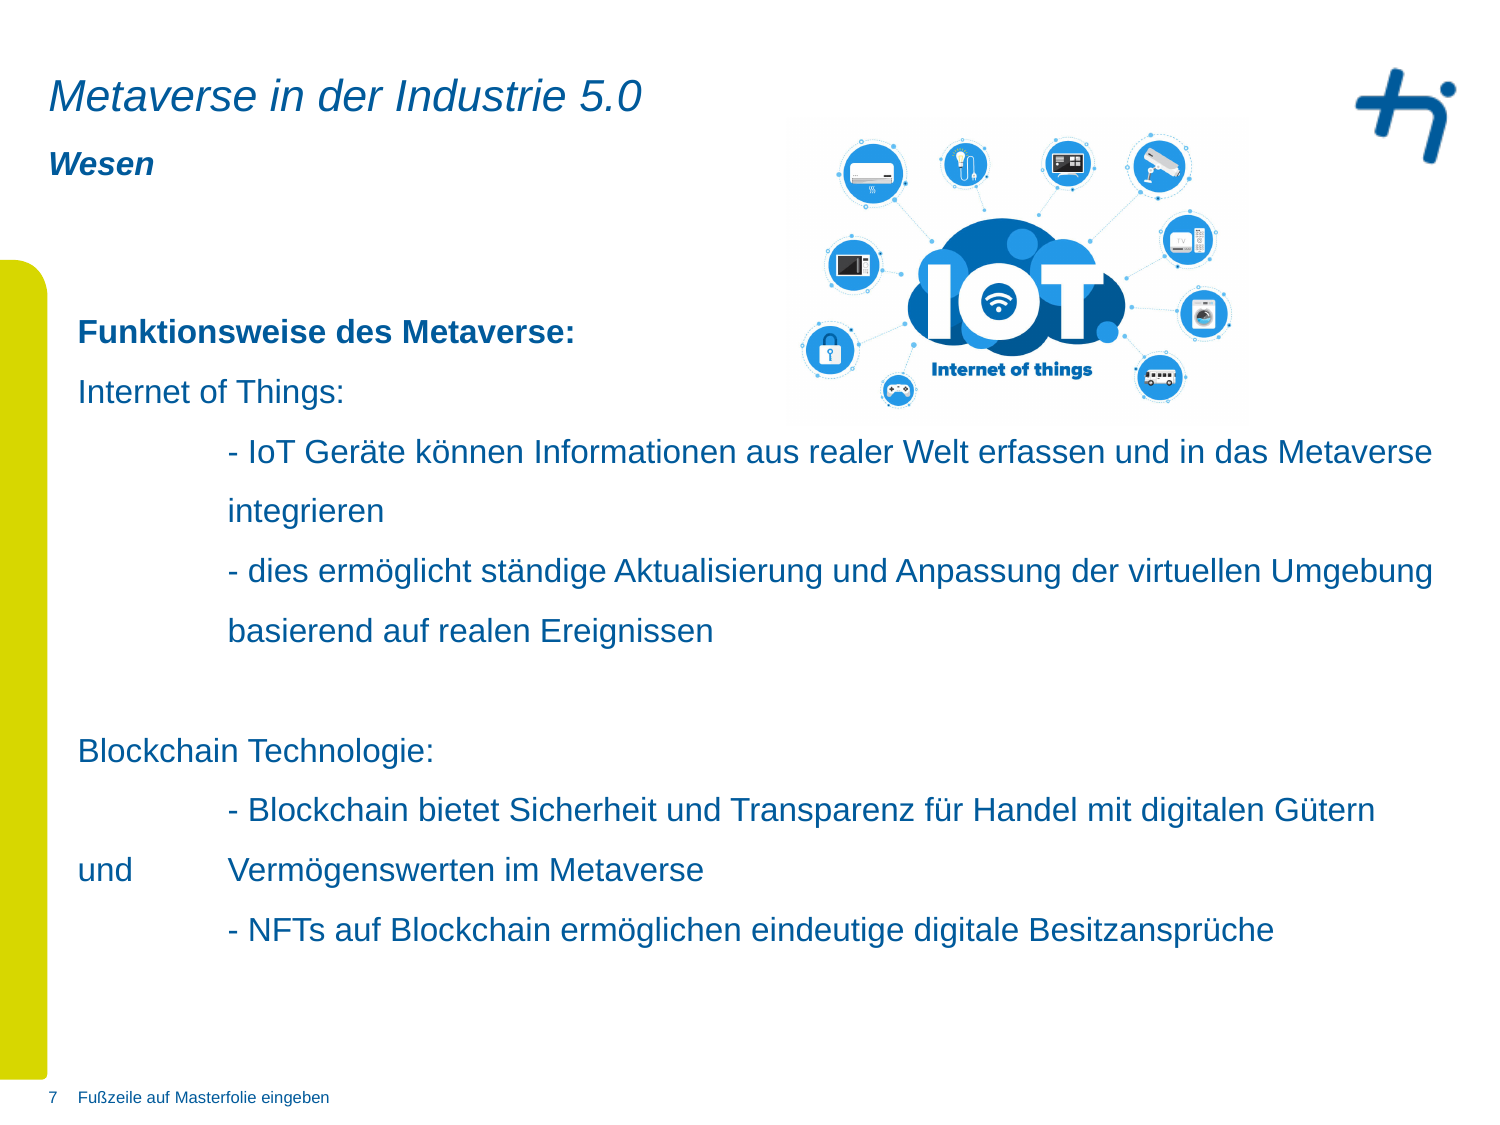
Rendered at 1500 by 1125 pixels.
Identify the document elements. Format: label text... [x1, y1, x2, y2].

subtitle Wesen [48, 122, 781, 179]
slide_number 7 [48, 1087, 80, 1122]
title Metaverse in der Industrie 5.0 [48, 66, 1249, 121]
list Funktionsweise des Metaverse: Internet of Things: - IoT Geräte können Informationen aus realer Welt erfassen und in das Metaverse integrieren - dies ermöglicht ständige Aktualisierung und Anpassung der virtuellen Umgebung basierend auf realen Ereignissen Blockchain Technologie: - Blockchain bietet Sicherheit und Transparenz für Handel mit digitalen Gütern und Vermögenswerten im Metaverse - NFTs auf Blockchain ermöglichen eindeutige digitale Besitzansprüche [77, 290, 1439, 1069]
picture [786, 117, 1249, 426]
